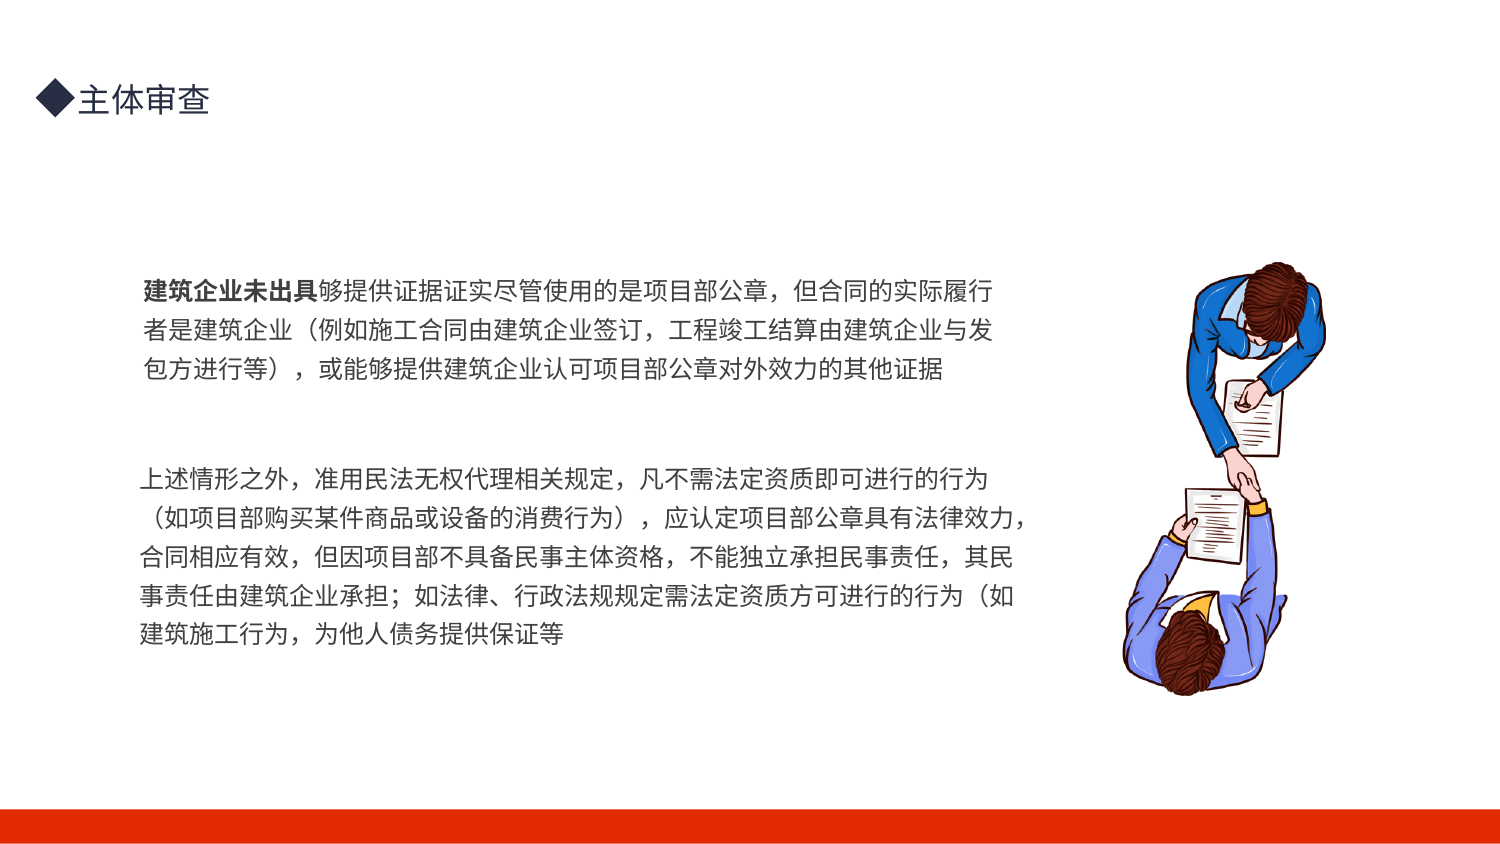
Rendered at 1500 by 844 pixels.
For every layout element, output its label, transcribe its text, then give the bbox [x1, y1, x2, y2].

picture [1074, 246, 1397, 716]
text_box 上述情形之外，准用民法无权代理相关规定，凡不需法定资质即可进行的行为（如项目部购买某件商品或设备的消费行为），应认定项目部公章具有法律效力，合同相应有效，但因项目部不具备民事主体资格，不能独立承担民事责任，其民事责任由建筑企业承担；如法律、行政法规规定需法定资质方可进行的行为（如建筑施工行为，为他人债务提供保证等 [124, 446, 1040, 657]
text_box 建筑企业未出具够提供证据证实尽管使用的是项目部公章，但合同的实际履行者是建筑企业（例如施工合同由建筑企业签订，工程竣工结算由建筑企业与发包方进行等），或能够提供建筑企业认可项目部公章对外效力的其他证据 [128, 259, 1018, 391]
